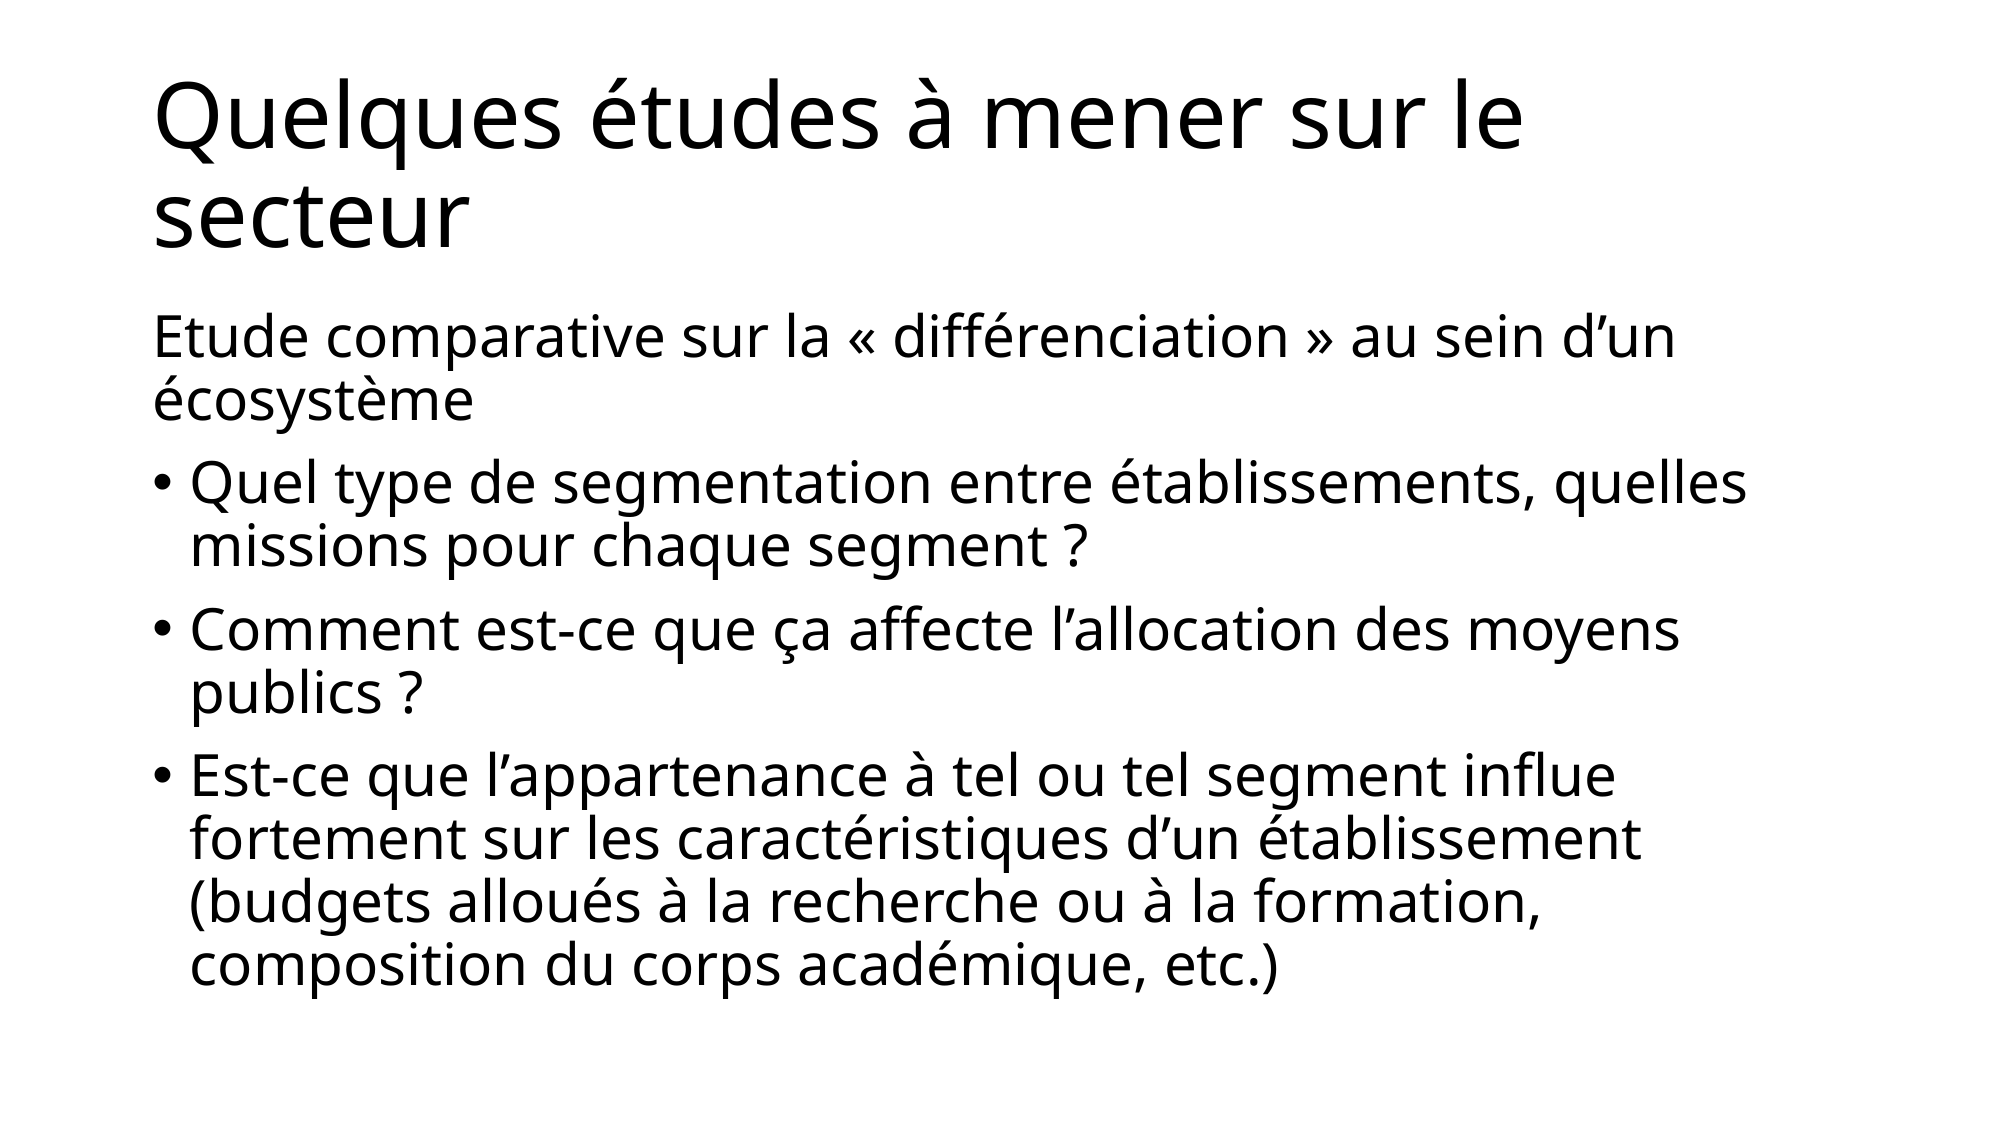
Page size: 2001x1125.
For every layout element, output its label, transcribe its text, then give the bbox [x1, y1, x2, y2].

title Quelques études à mener sur le secteur [137, 59, 1863, 278]
list Etude comparative sur la « différenciation » au sein d’un écosystème Quel type de segmentation entre établissements, quelles missions pour chaque segment ? Comment est-ce que ça affecte l’allocation des moyens publics ? Est-ce que l’appartenance à tel ou tel segment influe fortement sur les caractéristiques d’un établissement (budgets alloués à la recherche ou à la formation, composition du corps académique, etc.) [137, 299, 1863, 1014]
